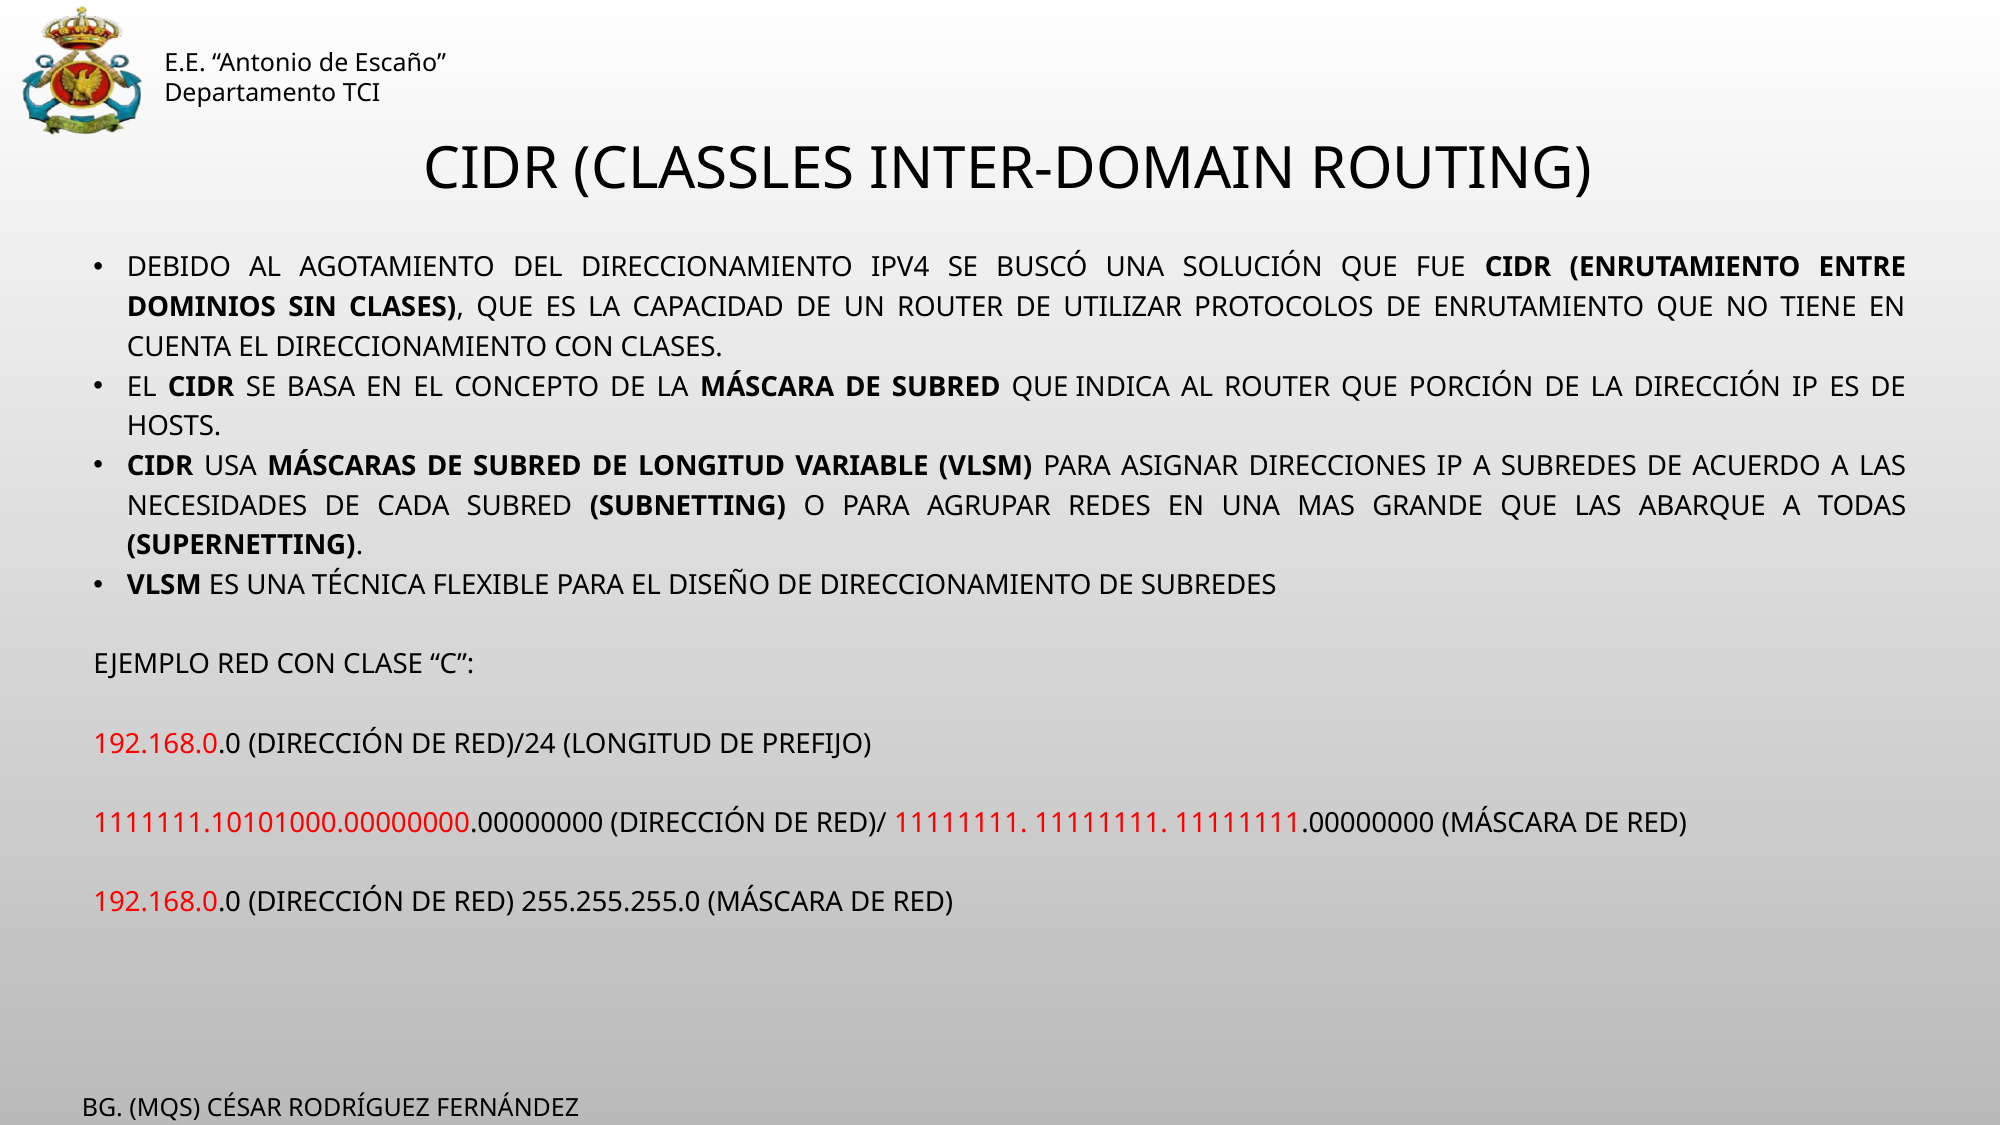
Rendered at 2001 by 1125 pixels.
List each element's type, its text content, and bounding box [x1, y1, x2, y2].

title CIDR (classles inter-domain routing) [274, 104, 1726, 235]
picture [7, 1, 152, 138]
list DEBIDO al agotamiento del direccionamiento ipv4 se buscó una solución que fue cidr (enrutamiento entre dominios sin clases), QUE ES LA CAPACIDAD DE UN ROUTER DE UTILIZAR PROTOCOLOS DE ENRUTAMIENTO QUE NO TIENE EN CUENTA EL DIRECCIONAMIENTO CON CLASES. El CIDR se basa en el concepto de la máscara de subred que indica al router que porción de la dirección IP Es de hosts. CIDR usa máscaras de subred de longitud variable (VLSM) para asignar direcciones IP a subredes de acuerdo a las necesidades de cada subred (SUBNETTING) O para AGRUPAR REDES EN UNA MAS GRANDE QUE LAS ABARQUE A TODAS (SUPERNETTING). VLSM ES UNA Técnica flexible PARA EL diseño de direccionamiento de subredes Ejemplo RED CON CLASE “C”: 192.168.0.0 (DIRECCIÓN DE RED)/24 (LONGITUD DE PREFIJO) 1111111.10101000.00000000.00000000 (DIRECCIÓN DE RED)/ 11111111. 11111111. 11111111.00000000 (MÁSCARA DE RED) 192.168.0.0 (DIRECCIÓN DE RED) 255.255.255.0 (MÁSCARA DE RED) [78, 235, 1922, 928]
